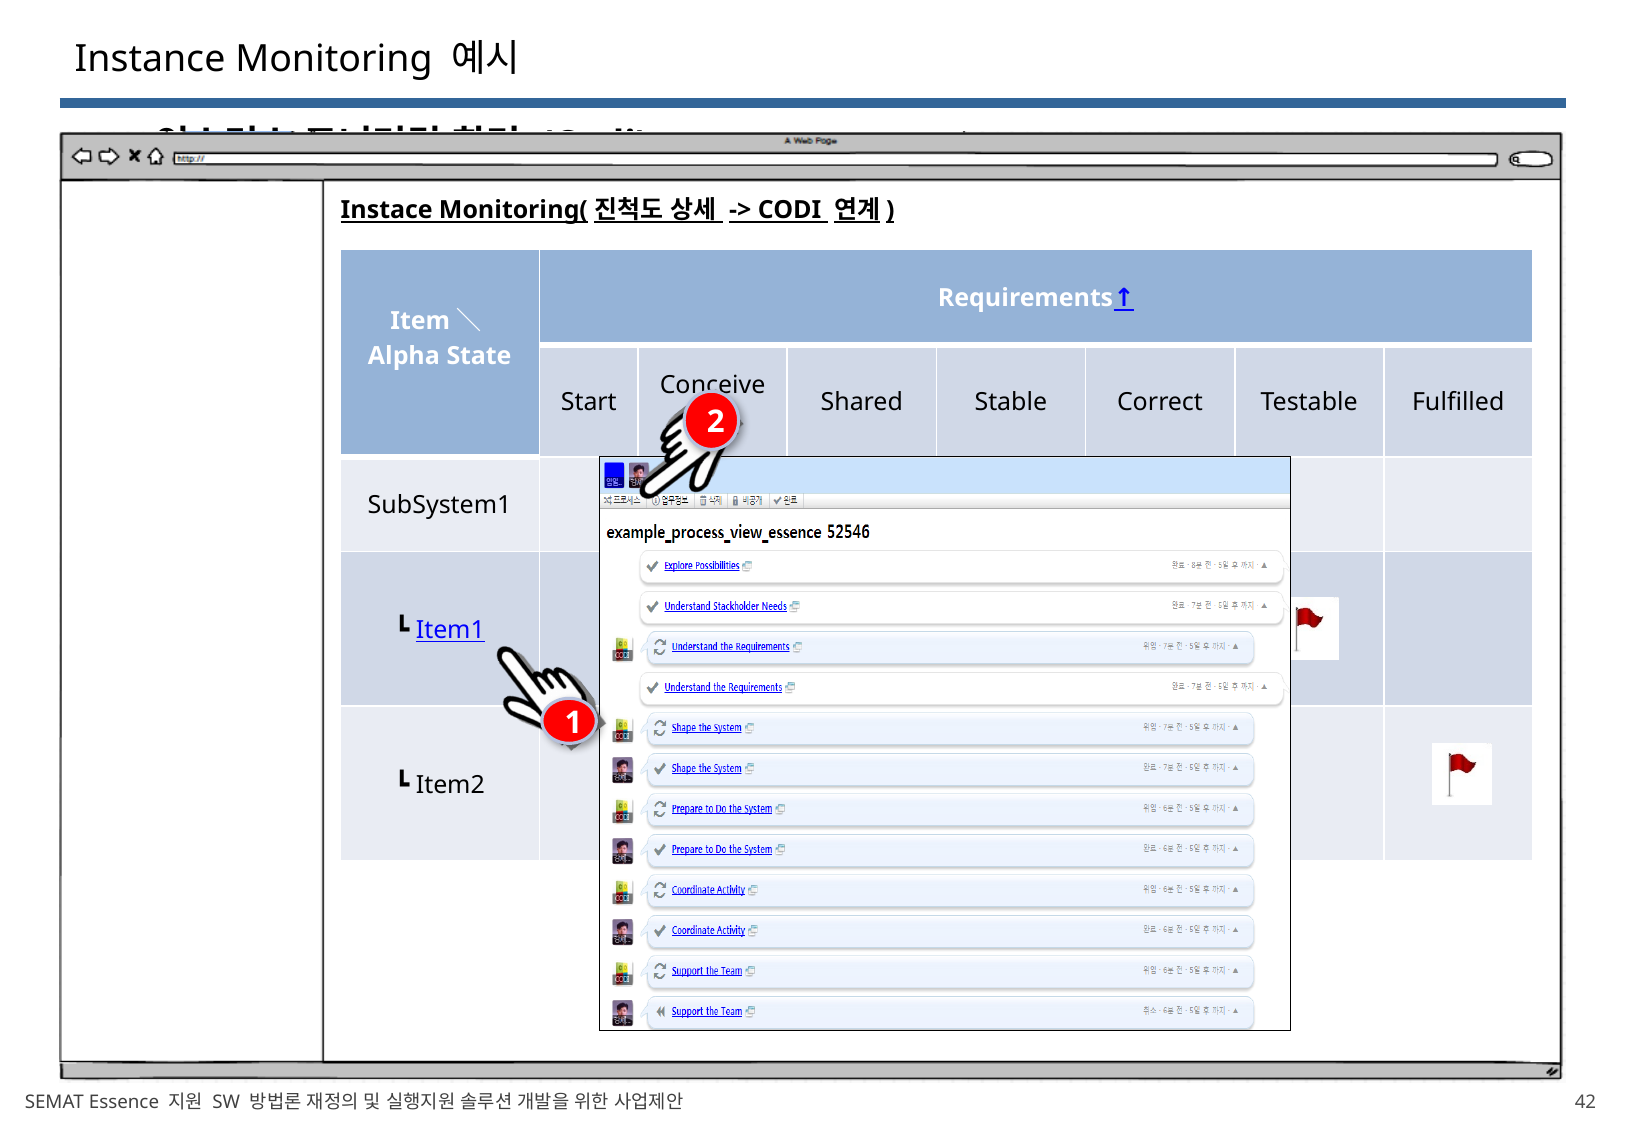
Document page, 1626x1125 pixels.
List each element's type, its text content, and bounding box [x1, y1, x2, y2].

text_box 인스턴스 모니터링 화면 (Codi) [0, 112, 884, 173]
title Instance Monitoring 예시 [59, 75, 1566, 103]
picture [59, 131, 1566, 1083]
text_box [0, 0, 1625, 75]
